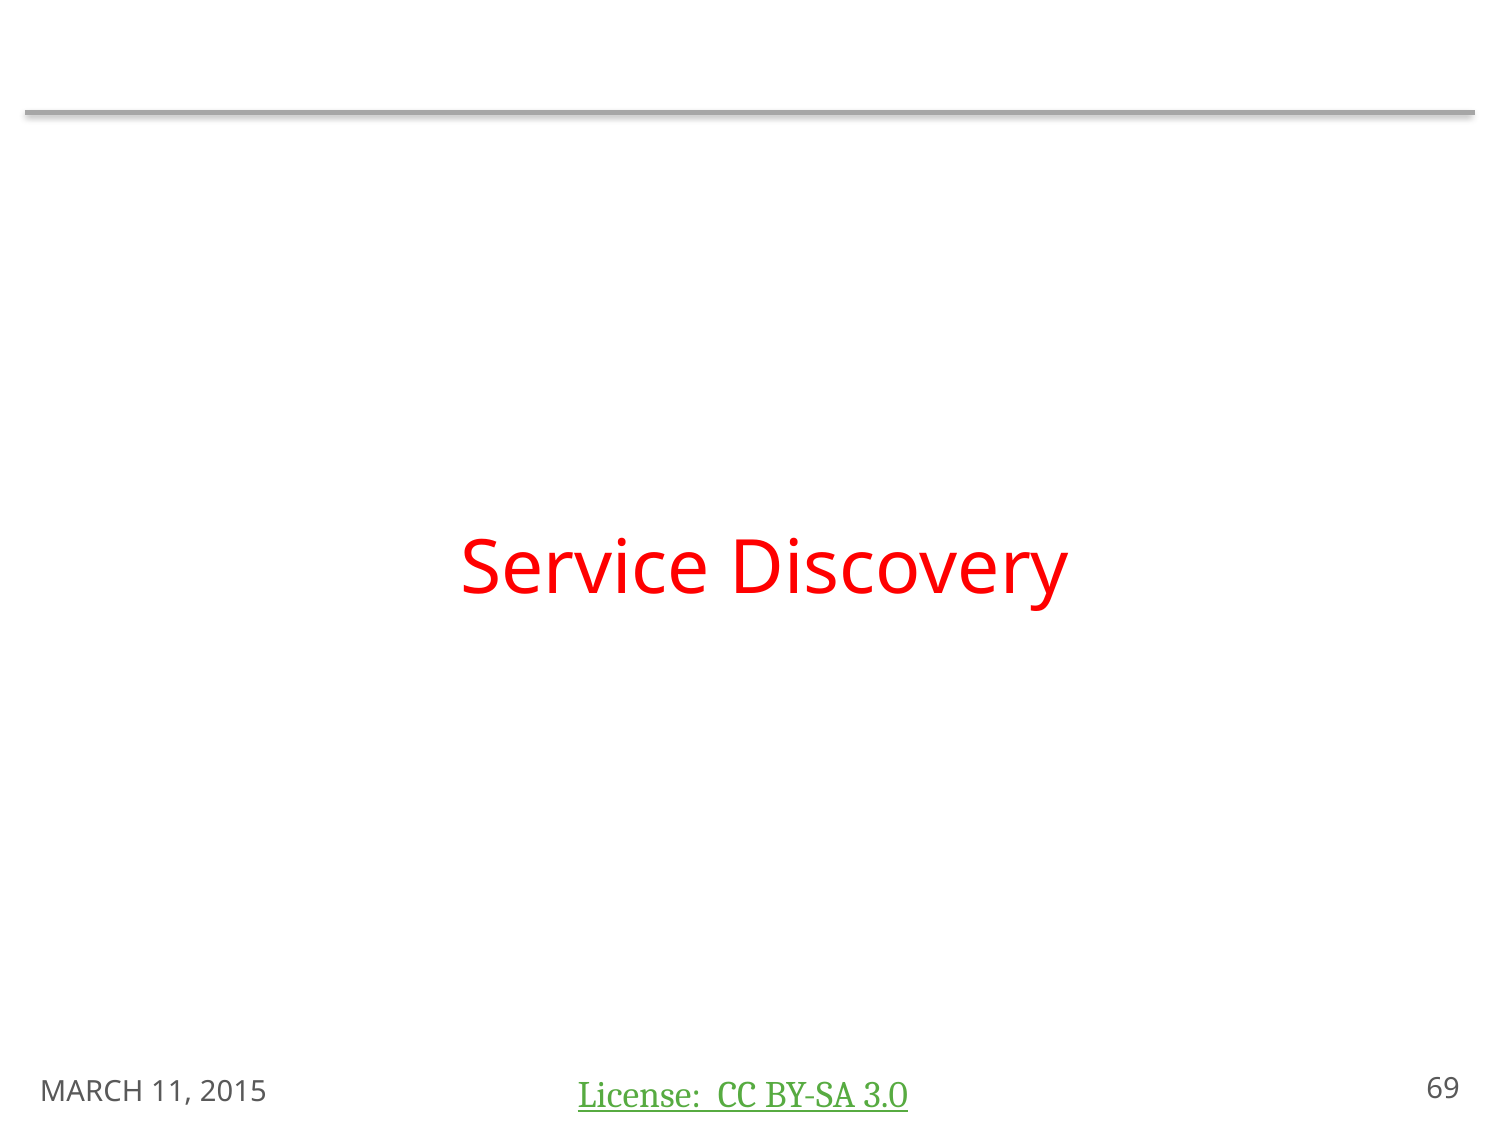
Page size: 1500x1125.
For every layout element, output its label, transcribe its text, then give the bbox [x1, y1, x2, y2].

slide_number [24, 1065, 441, 1114]
slide_number 68 [1301, 1065, 1475, 1114]
list Service Discovery [24, 511, 1475, 600]
